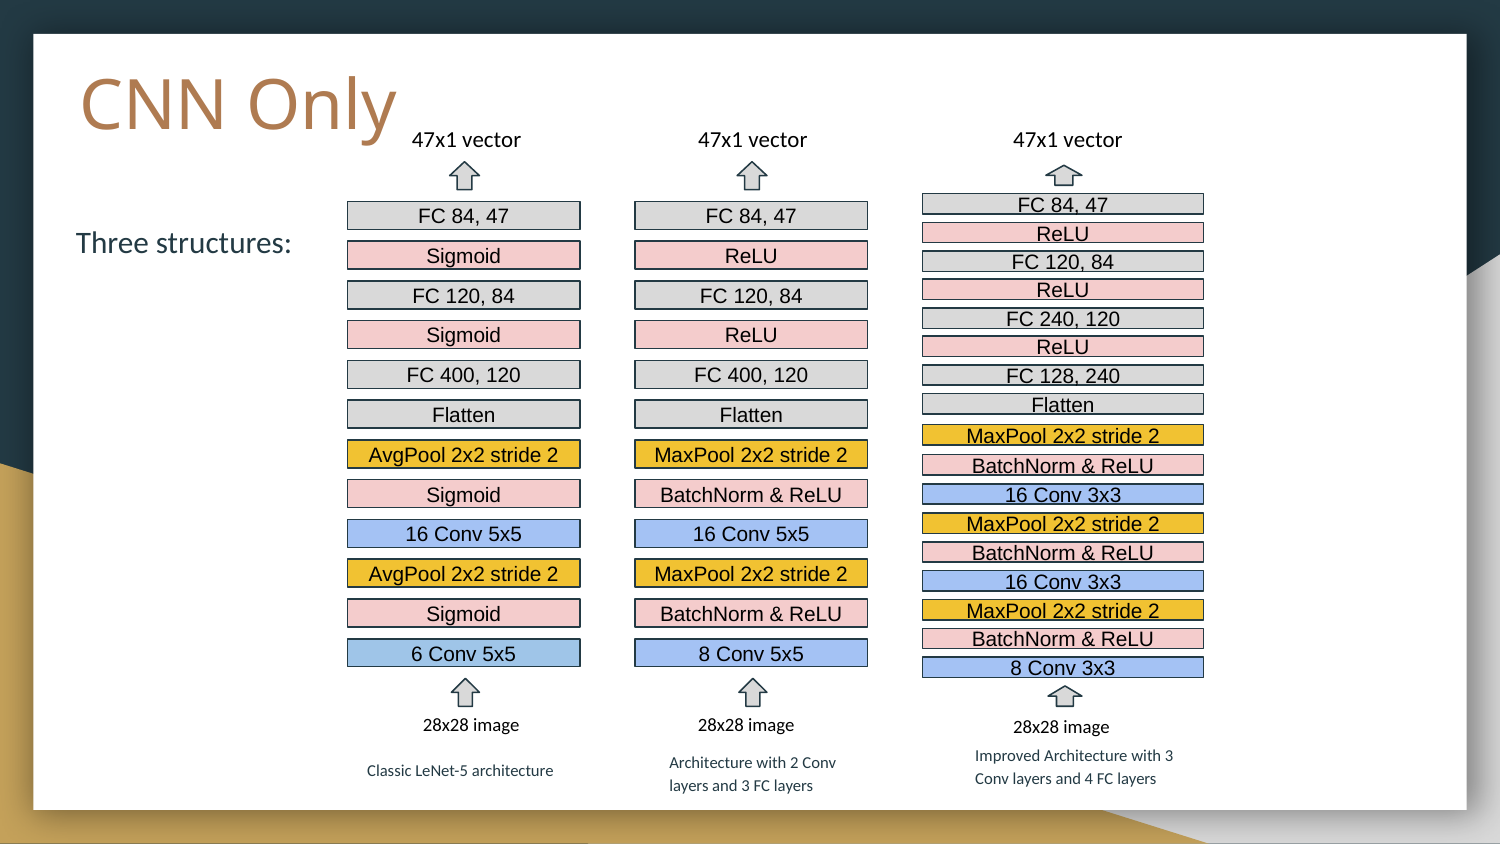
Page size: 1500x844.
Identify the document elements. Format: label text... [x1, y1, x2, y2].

text_box AvgPool 2x2 stride 2 [347, 559, 580, 588]
text_box 16 Conv 3x3 [922, 570, 1204, 591]
text_box 16 Conv 5x5 [347, 519, 580, 548]
text_box 28x28 image [682, 701, 842, 747]
text_box 47x1 vector [998, 111, 1280, 167]
text_box ReLU [922, 336, 1204, 357]
text_box FC 240, 120 [922, 308, 1204, 329]
text_box [737, 167, 767, 190]
text_box Improved Architecture with 3 Conv layers and 4 FC layers [960, 726, 1202, 837]
text_box ReLU [922, 279, 1204, 300]
text_box Classic LeNet-5 architecture [352, 745, 585, 792]
text_box MaxPool 2x2 stride 2 [634, 439, 868, 468]
text_box [451, 678, 480, 701]
text_box 6 Conv 5x5 [347, 638, 580, 667]
text_box [738, 678, 767, 701]
text_box 28x28 image [407, 701, 567, 747]
text_box Flatten [922, 393, 1204, 414]
text_box 47x1 vector [396, 111, 630, 167]
list Three structures: [60, 201, 371, 603]
text_box Sigmoid [347, 241, 580, 270]
text_box Sigmoid [347, 320, 580, 349]
text_box MaxPool 2x2 stride 2 [922, 599, 1204, 620]
text_box MaxPool 2x2 stride 2 [922, 424, 1204, 445]
title CNN Only [64, 44, 524, 201]
text_box 28x28 image [998, 703, 1164, 749]
text_box 47x1 vector [683, 111, 868, 167]
text_box [1048, 685, 1082, 703]
text_box MaxPool 2x2 stride 2 [922, 513, 1204, 534]
text_box ReLU [634, 241, 868, 270]
text_box BatchNorm & ReLU [922, 541, 1204, 563]
text_box MaxPool 2x2 stride 2 [634, 559, 868, 588]
text_box Sigmoid [347, 598, 580, 627]
text_box ReLU [922, 222, 1204, 243]
text_box 16 Conv 3x3 [922, 483, 1204, 505]
text_box BatchNorm & ReLU [634, 598, 868, 627]
text_box FC 128, 240 [922, 364, 1204, 386]
text_box [1045, 167, 1082, 186]
text_box FC 84, 47 [347, 201, 580, 230]
text_box FC 120, 84 [634, 280, 868, 309]
text_box 8 Conv 5x5 [634, 638, 868, 667]
text_box AvgPool 2x2 stride 2 [347, 439, 580, 468]
text_box FC 84, 47 [634, 201, 868, 230]
text_box FC 120, 84 [347, 280, 580, 309]
text_box [449, 167, 480, 190]
text_box BatchNorm & ReLU [922, 454, 1204, 475]
text_box BatchNorm & ReLU [922, 628, 1204, 649]
text_box Sigmoid [347, 479, 580, 508]
text_box BatchNorm & ReLU [634, 479, 868, 508]
text_box FC 400, 120 [634, 360, 868, 389]
text_box Flatten [347, 400, 580, 429]
text_box FC 120, 84 [922, 251, 1204, 272]
text_box 16 Conv 5x5 [634, 519, 868, 548]
text_box Architecture with 2 Conv layers and 3 FC layers [654, 733, 887, 810]
text_box Flatten [634, 400, 868, 429]
text_box 8 Conv 3x3 [922, 657, 1204, 678]
text_box ReLU [634, 320, 868, 349]
text_box FC 400, 120 [347, 360, 580, 389]
text_box FC 84, 47 [922, 193, 1204, 214]
